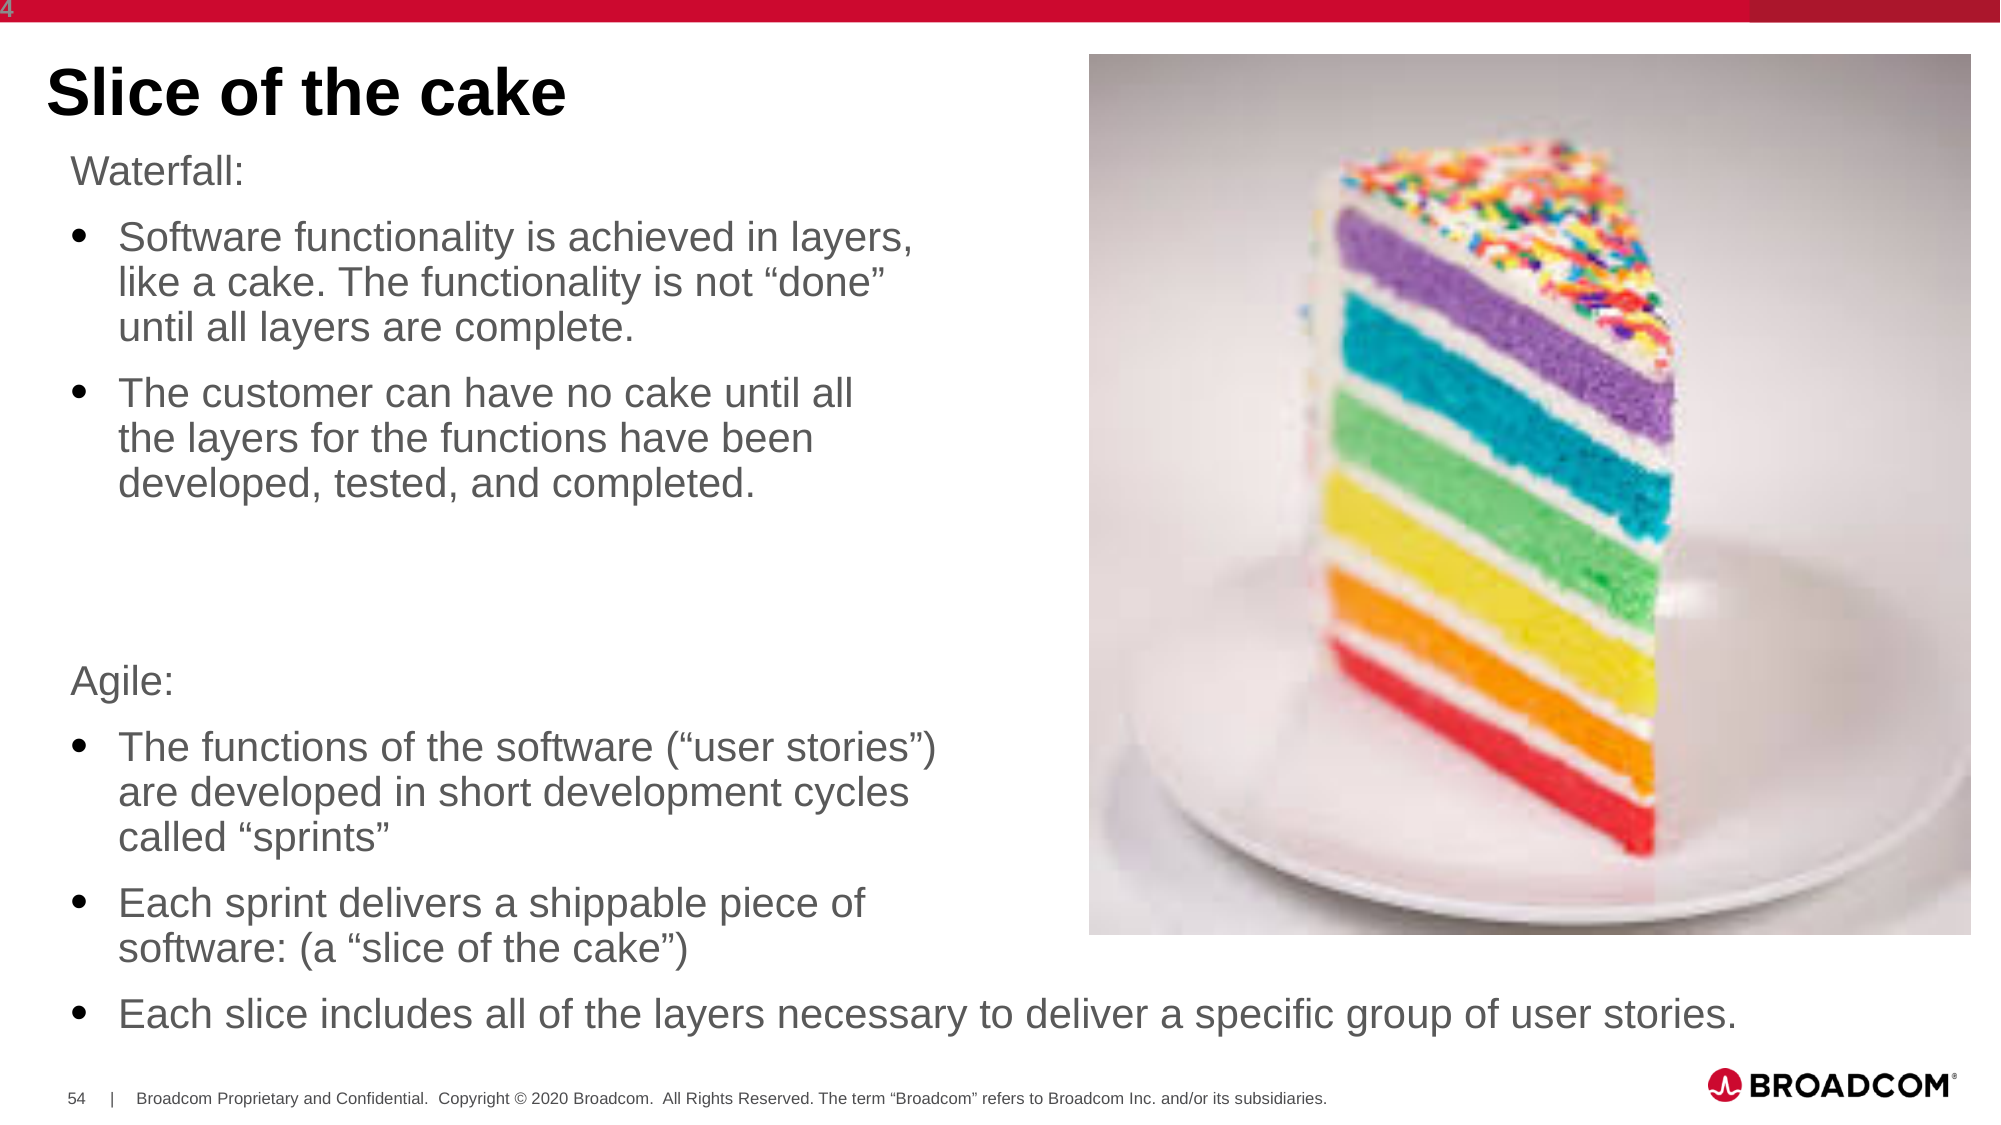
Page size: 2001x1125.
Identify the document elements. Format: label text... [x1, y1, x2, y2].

picture [1708, 1068, 1957, 1102]
text_box Waterfall: Software functionality is achieved in layers, like a cake. The functionality is not “done” until all layers are complete. The customer can have no cake until all the layers for the functions have been developed, tested, and completed. Agile: The functions of the software (“user stories”) are developed in short development cycles called “sprints” Each sprint delivers a shippable piece of software: (a “slice of the cake”) Each slice includes all of the layers necessary to deliver a specific group of user stories. [55, 141, 1945, 1095]
text_box Slice of the cake [31, 0, 1106, 138]
picture [1089, 54, 1971, 935]
